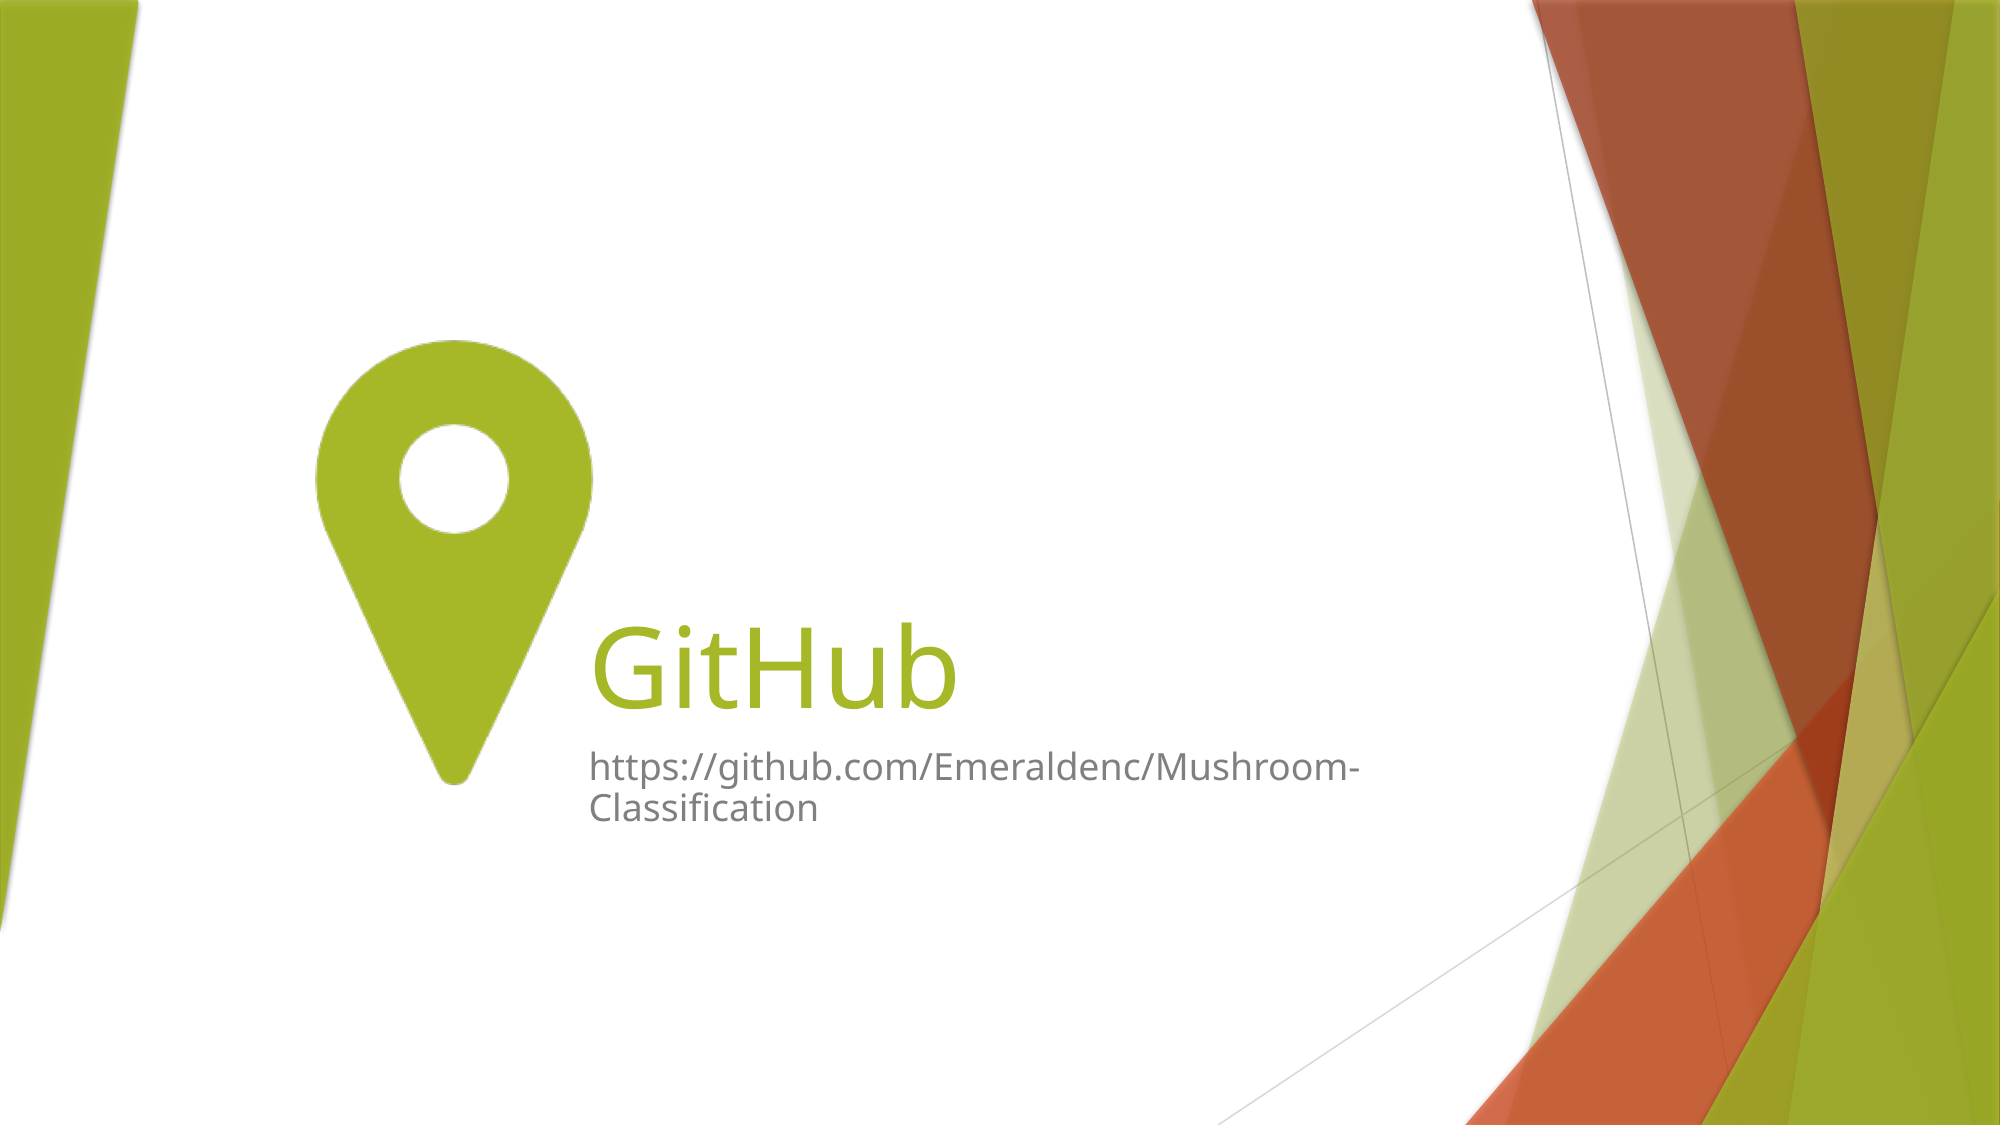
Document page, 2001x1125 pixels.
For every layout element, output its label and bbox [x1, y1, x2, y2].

picture [145, 253, 764, 873]
text_box [0, 0, 2000, 1125]
